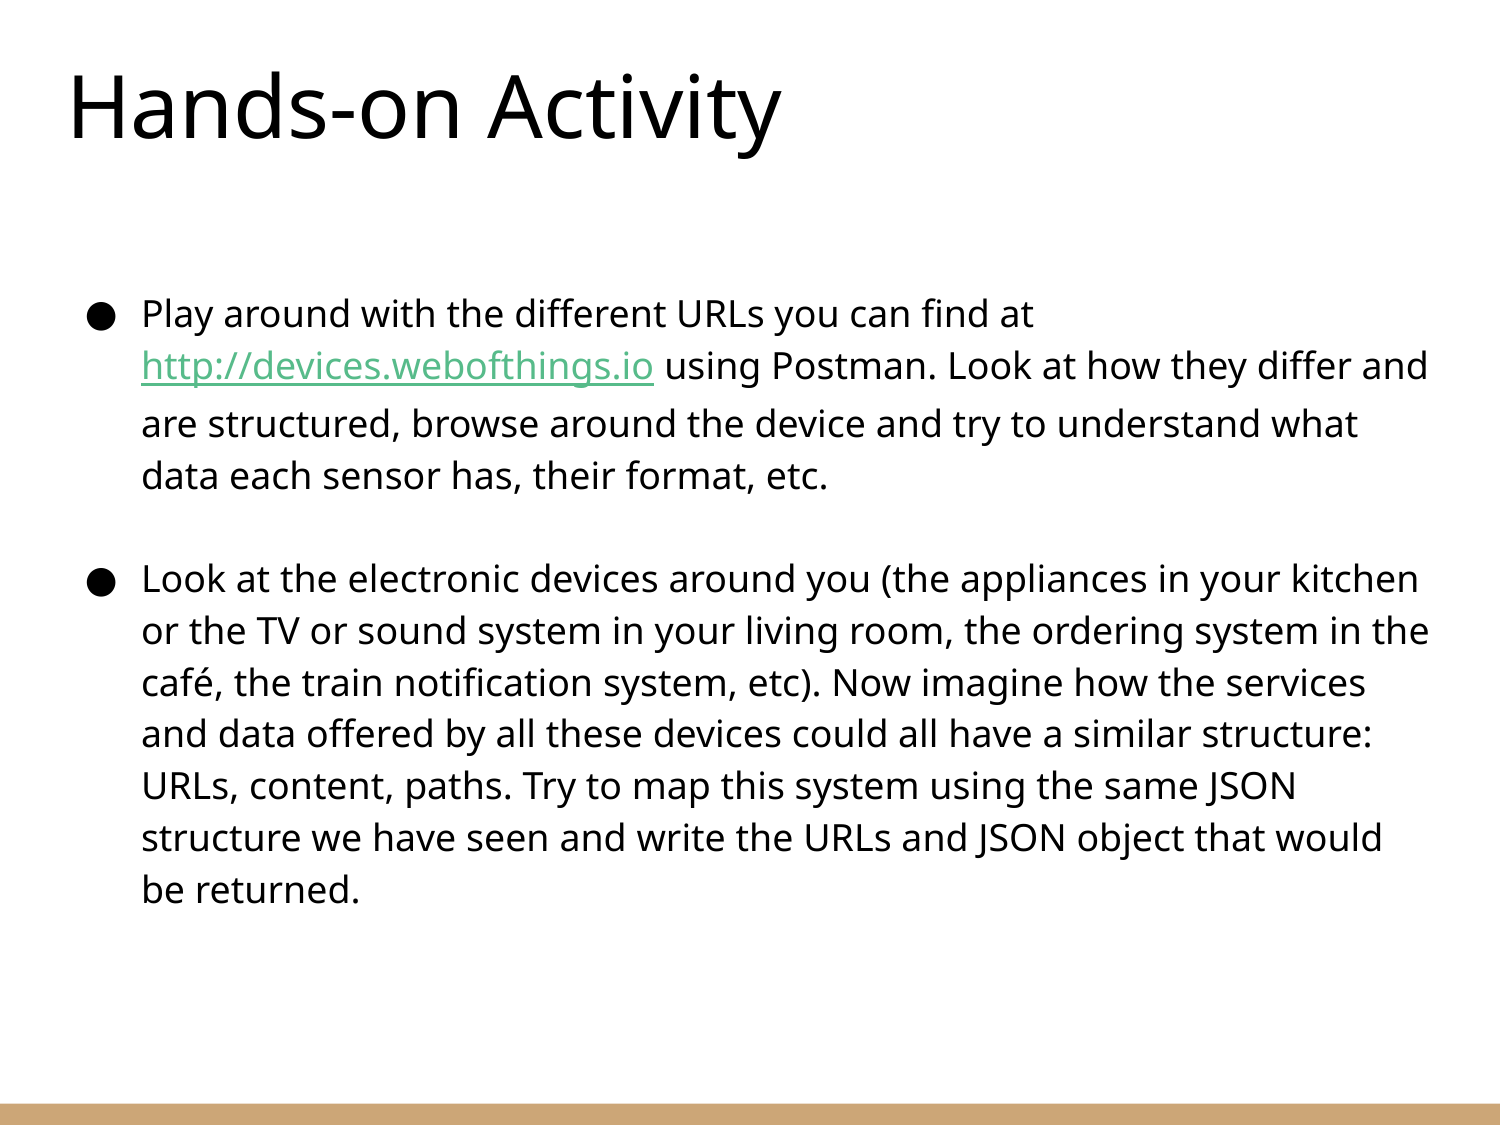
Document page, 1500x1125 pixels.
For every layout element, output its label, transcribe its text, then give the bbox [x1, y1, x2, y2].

list Play around with the different URLs you can find at http://devices.webofthings.io using Postman. Look at how they differ and are structured, browse around the device and try to understand what data each sensor has, their format, etc. Look at the electronic devices around you (the appliances in your kitchen or the TV or sound system in your living room, the ordering system in the café, the train notification system, etc). Now imagine how the services and data offered by all these devices could all have a similar structure: URLs, content, paths. Try to map this system using the same JSON structure we have seen and write the URLs and JSON object that would be returned. [51, 267, 1449, 1002]
title Hands-on Activity [51, 69, 1449, 172]
